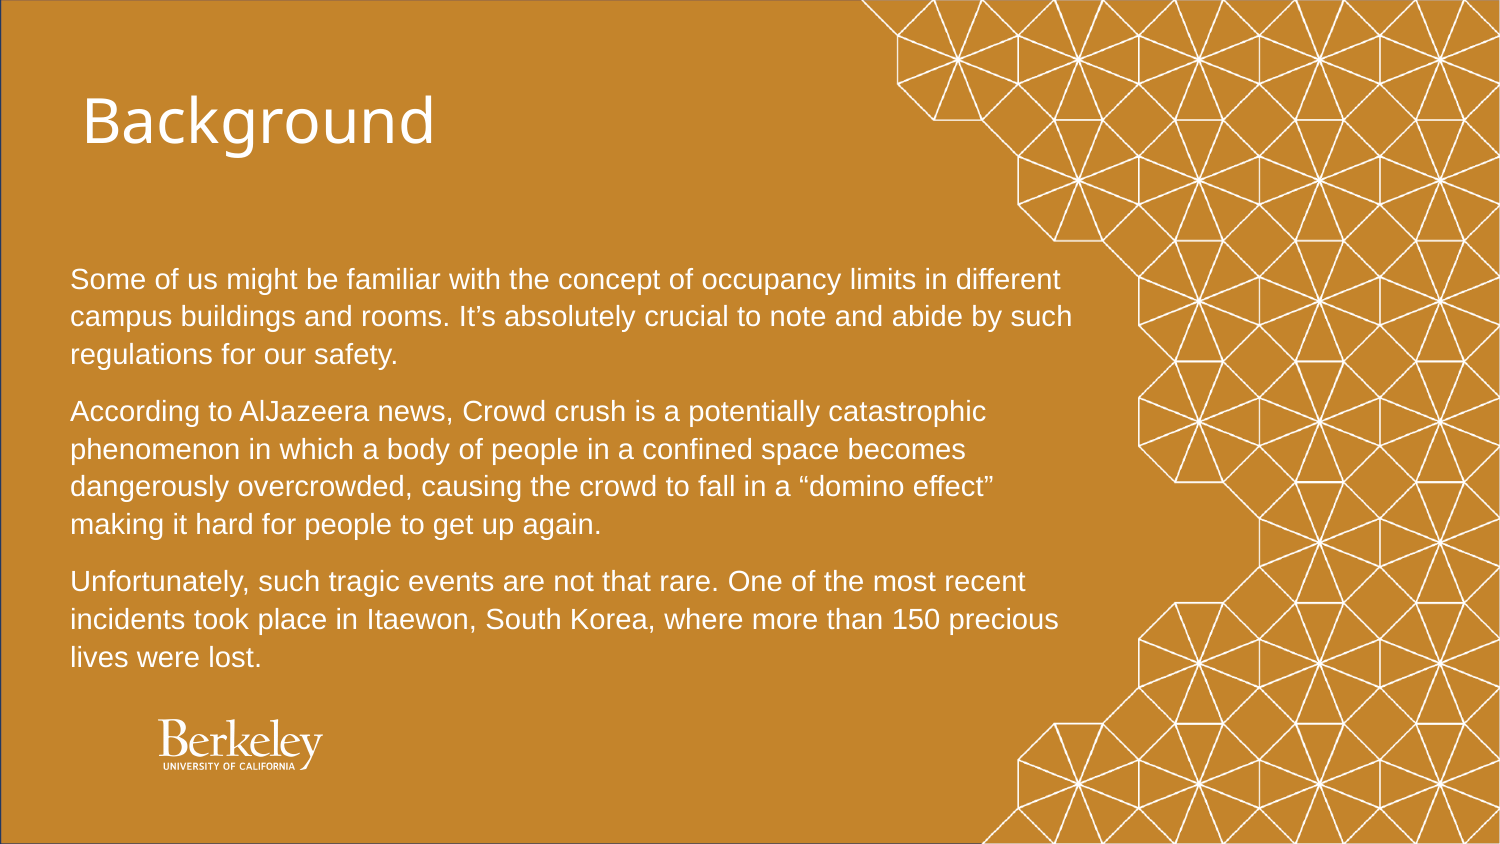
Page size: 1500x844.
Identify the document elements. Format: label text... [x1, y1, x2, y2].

picture [0, 0, 1500, 844]
list Some of us might be familiar with the concept of occupancy limits in different campus buildings and rooms. It’s absolutely crucial to note and abide by such regulations for our safety. According to AlJazeera news, Crowd crush is a potentially catastrophic phenomenon in which a body of people in a confined space becomes dangerously overcrowded, causing the crowd to fall in a “domino effect” making it hard for people to get up again. Unfortunately, such tragic events are not that rare. One of the most recent incidents took place in Itaewon, South Korea, where more than 150 precious lives were lost. [55, 242, 1094, 692]
title Background [66, 61, 942, 210]
